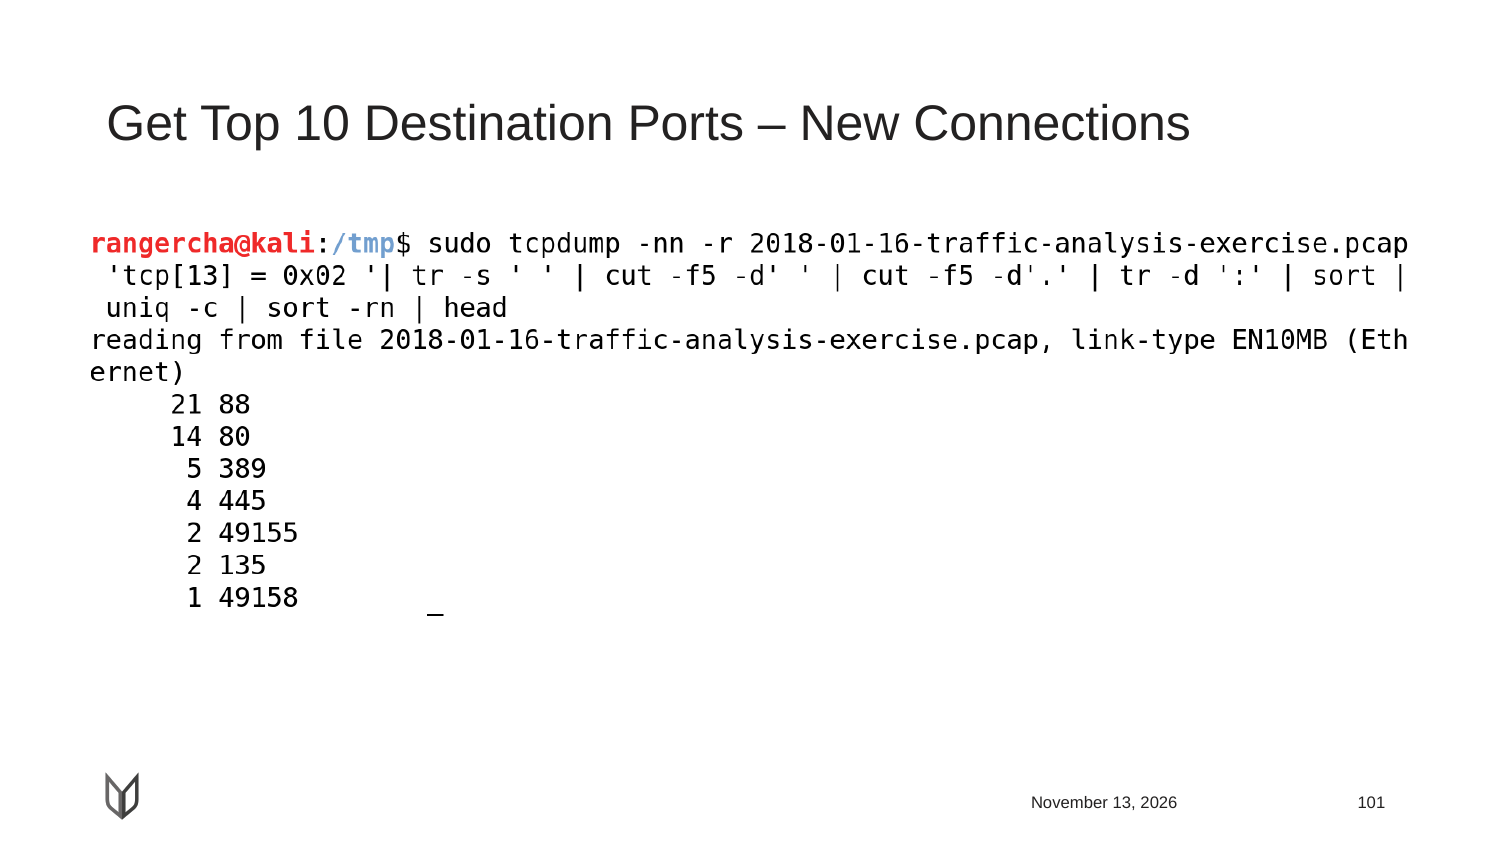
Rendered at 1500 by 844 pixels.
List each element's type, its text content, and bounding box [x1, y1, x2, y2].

title Get Top 10 Destination Ports – New Connections [106, 96, 1400, 220]
slide_number 101 [1324, 784, 1400, 815]
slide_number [1016, 784, 1324, 815]
picture [105, 772, 139, 820]
picture [91, 227, 1408, 617]
